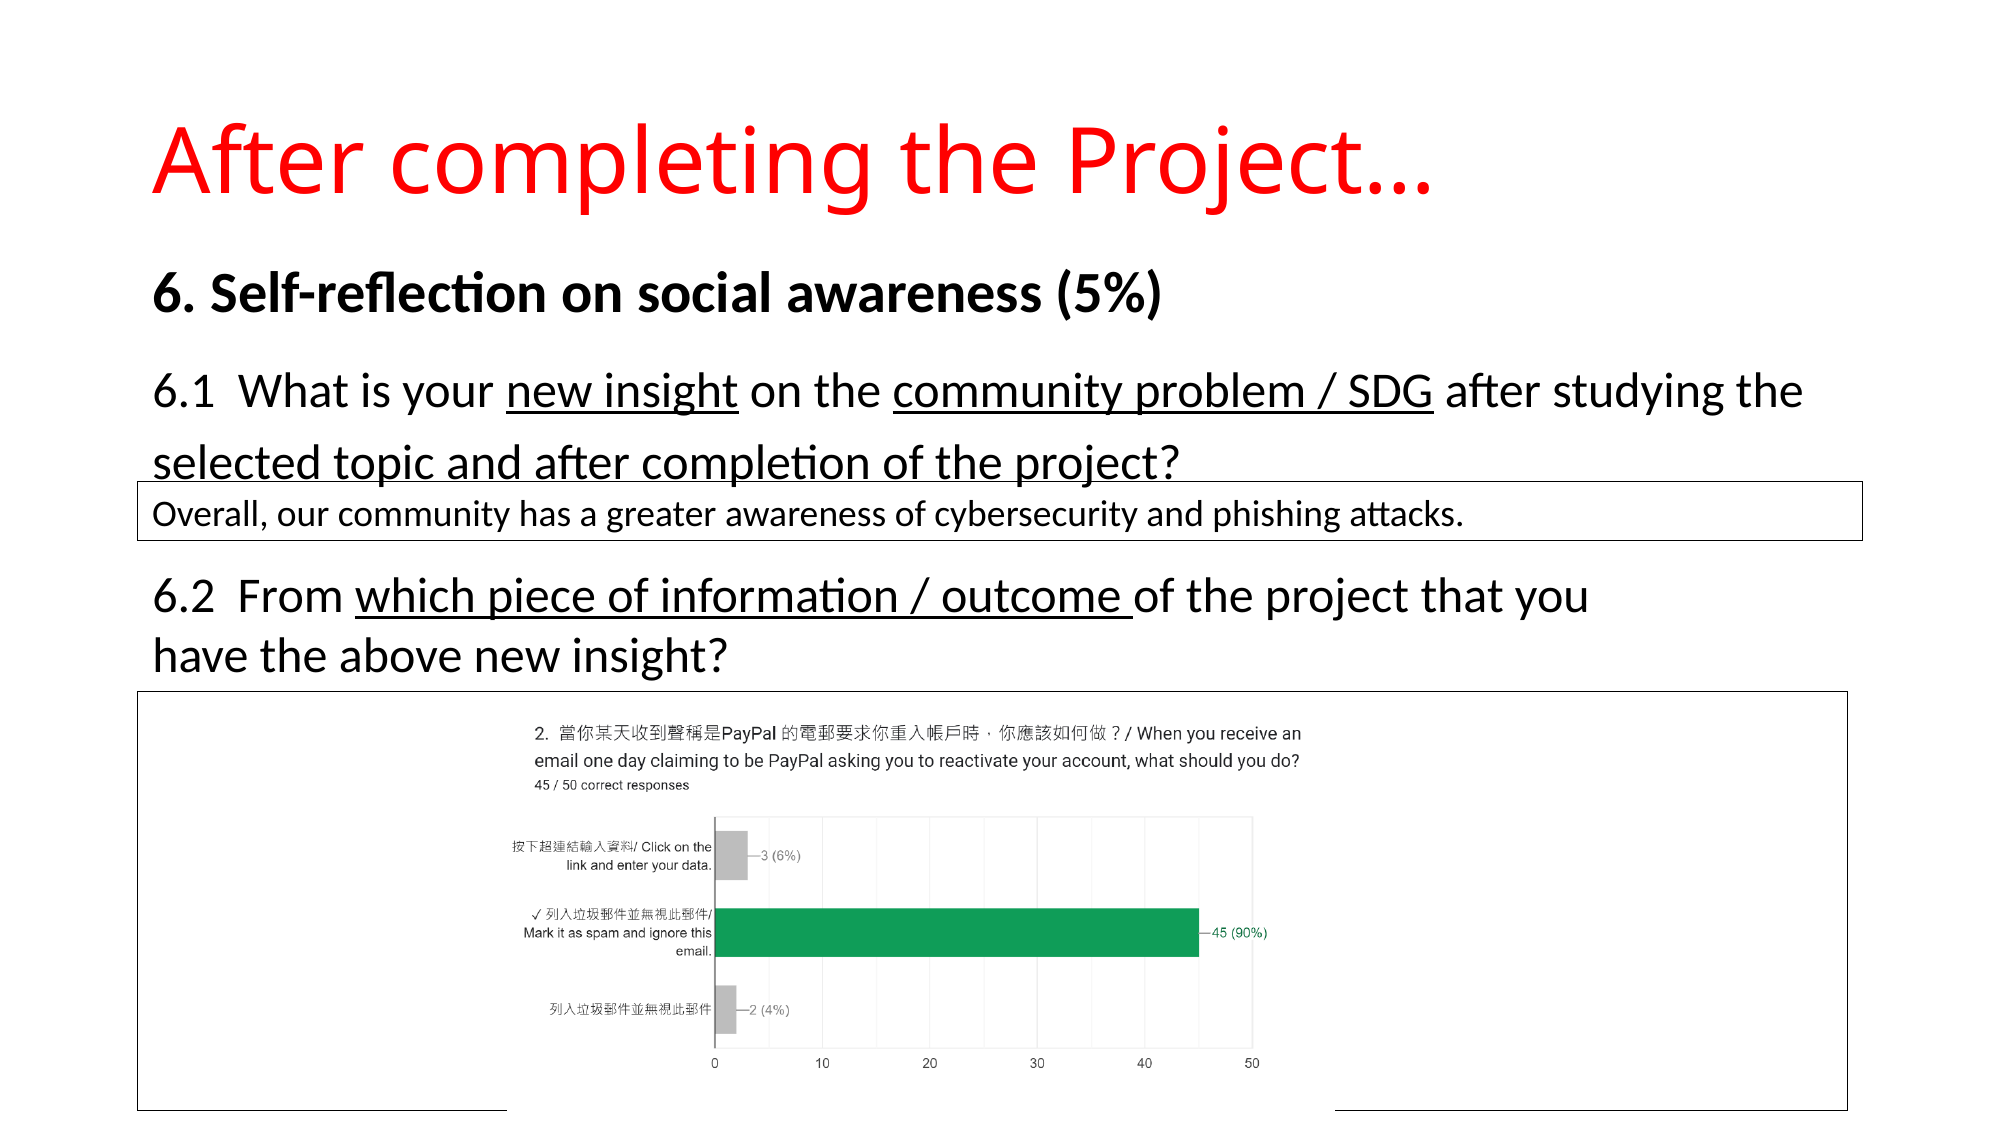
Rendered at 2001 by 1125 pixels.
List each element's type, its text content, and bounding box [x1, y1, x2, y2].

picture [506, 694, 1335, 1116]
list 6. Self-reflection on social awareness (5%) 6.1 What is your new insight on the community problem / SDG after studying the selected topic and after completion of the project? [137, 254, 1863, 430]
text_box 6.2 From which piece of information / outcome of the project that you have the above new insight? [137, 554, 1705, 690]
title After completing the Project… [137, 54, 1863, 254]
text_box Overall, our community has a greater awareness of cybersecurity and phishing attacks. [137, 481, 1863, 541]
text_box [137, 691, 1848, 1111]
